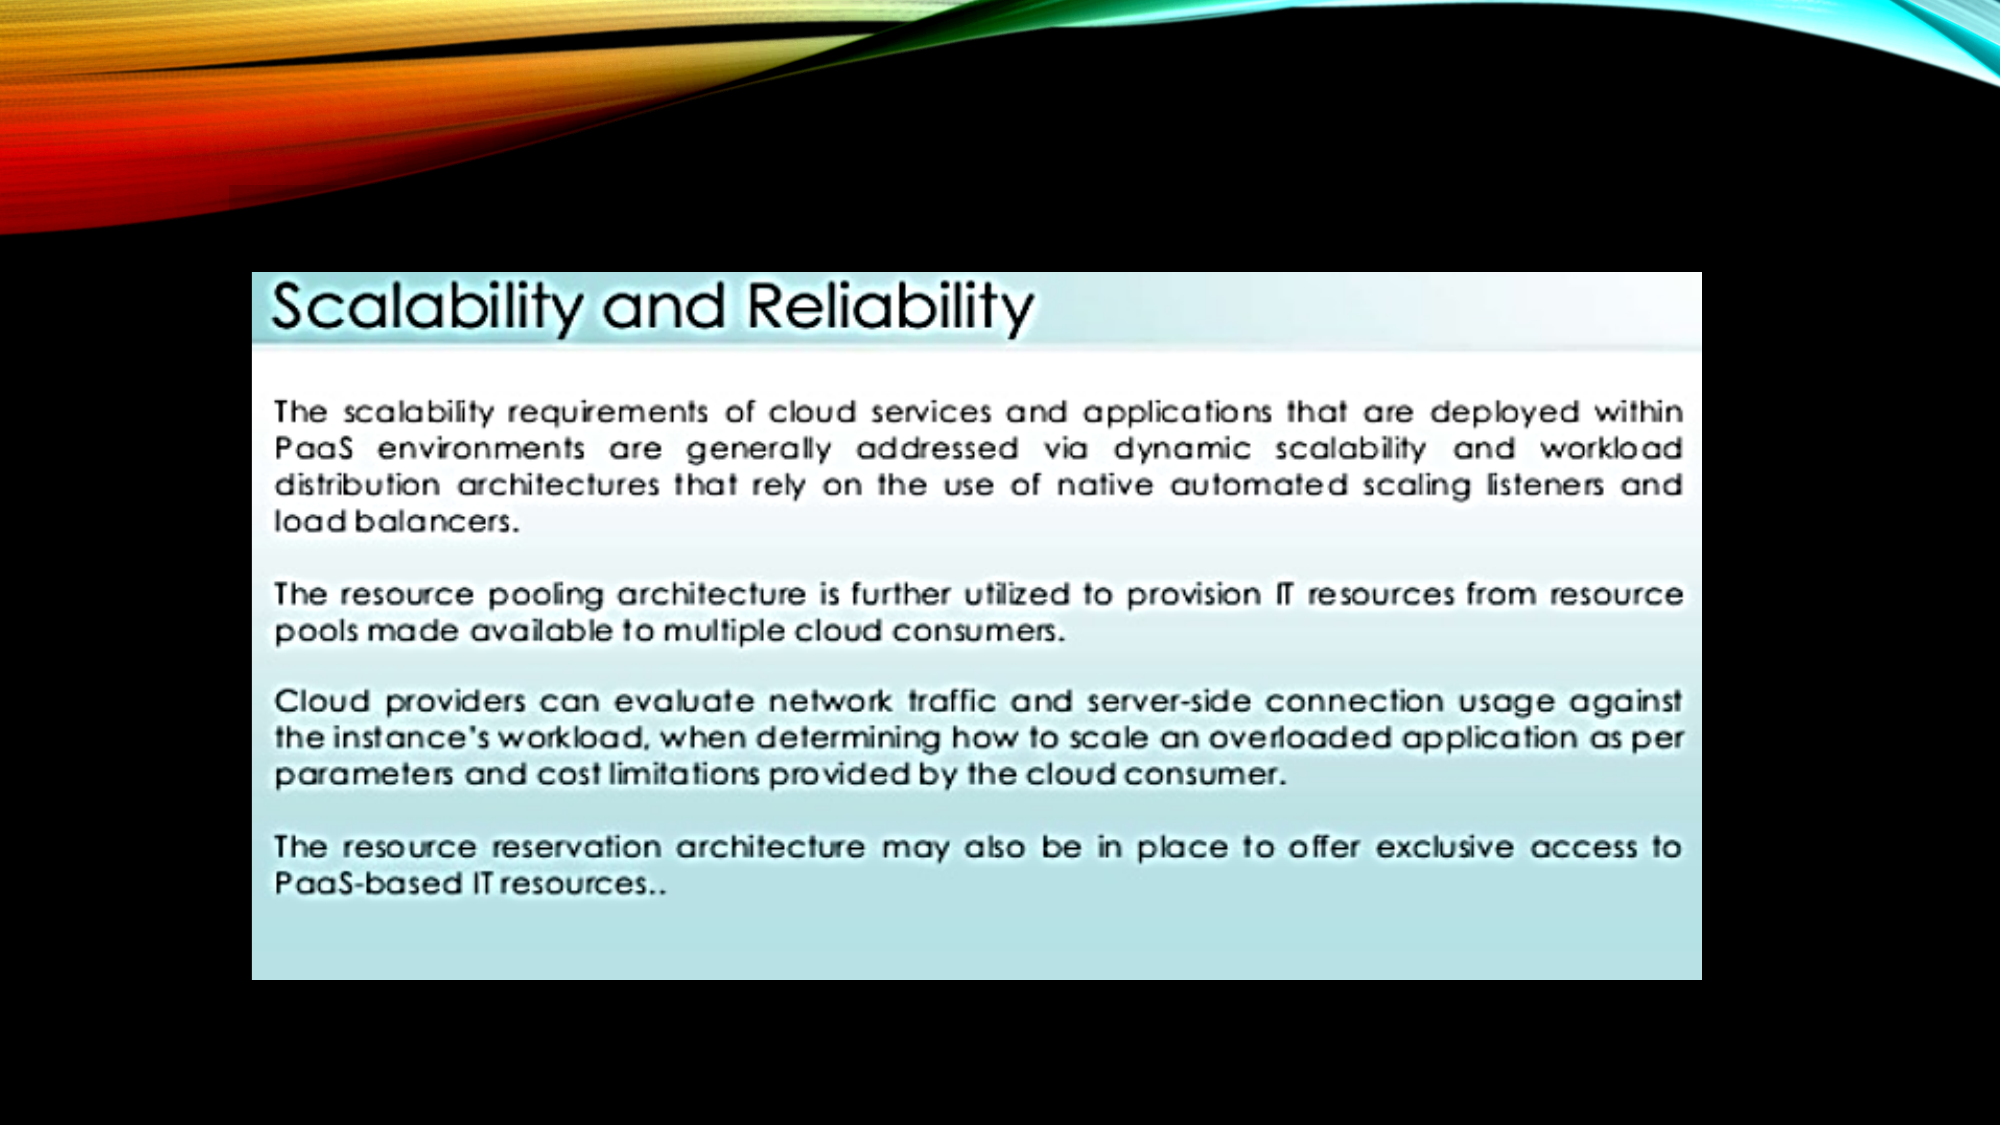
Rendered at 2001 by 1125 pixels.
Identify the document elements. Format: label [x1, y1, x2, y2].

picture [0, 0, 2000, 237]
picture [251, 271, 1703, 980]
